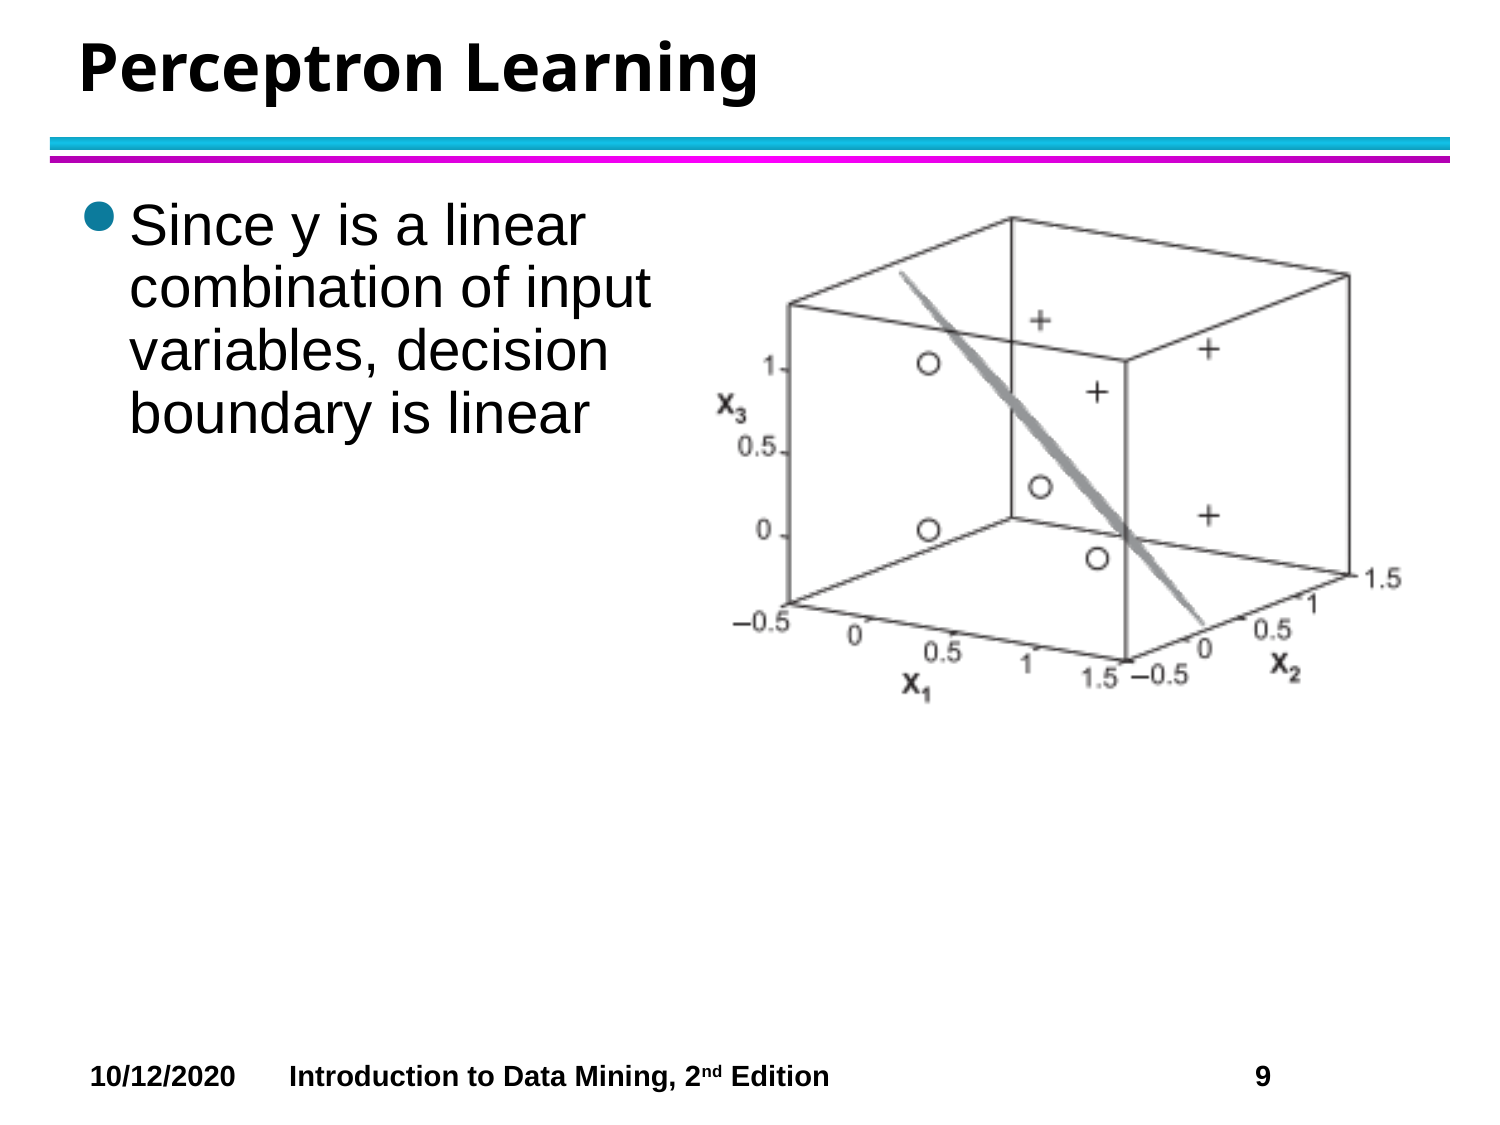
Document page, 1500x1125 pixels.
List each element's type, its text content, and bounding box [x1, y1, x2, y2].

text_box Since y is a linear combination of input variables, decision boundary is linear [67, 187, 1432, 1038]
text_box Perceptron Learning [62, 24, 1421, 113]
picture [685, 187, 1433, 712]
